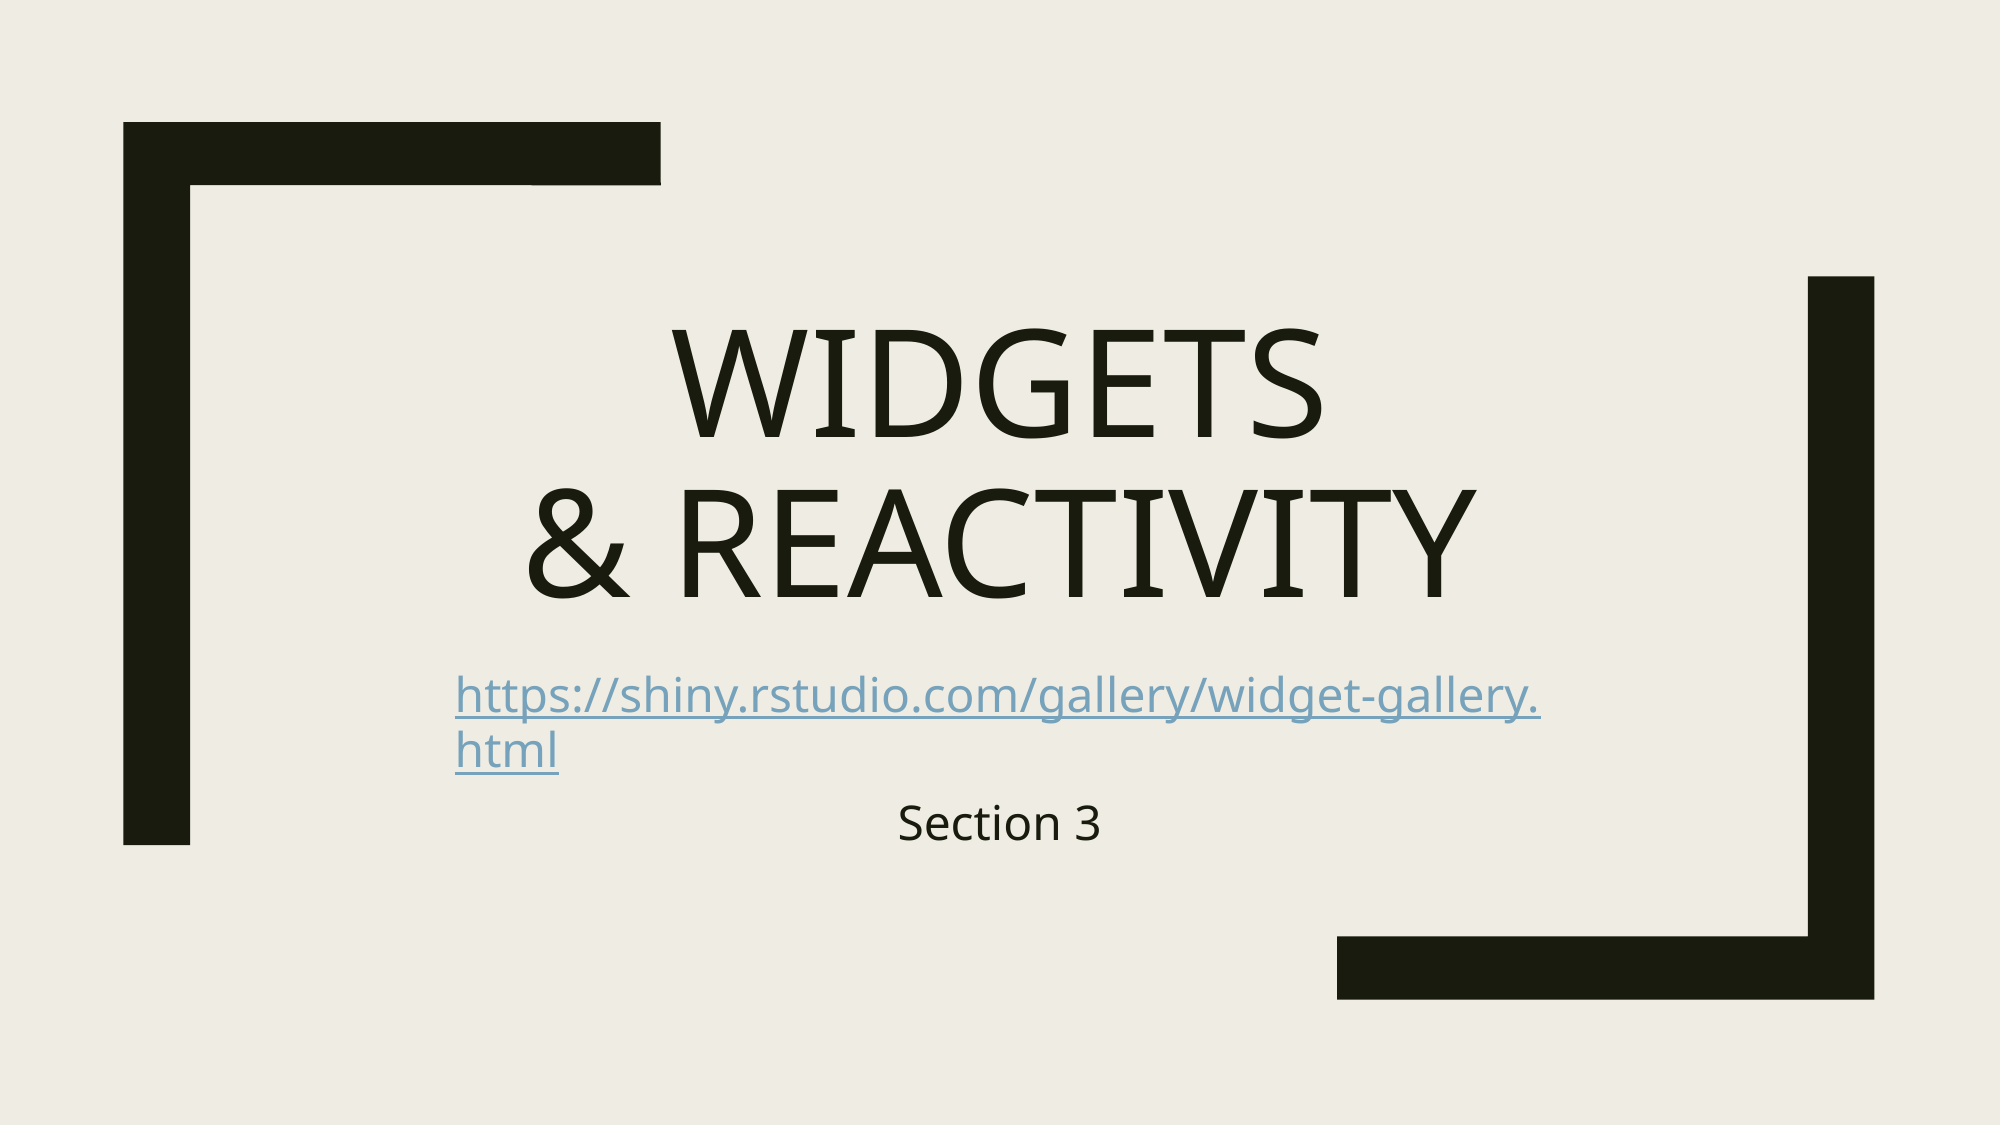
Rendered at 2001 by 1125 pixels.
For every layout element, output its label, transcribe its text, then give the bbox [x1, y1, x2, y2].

subtitle https://shiny.rstudio.com/gallery/widget-gallery.html Section 3 [439, 649, 1561, 828]
title Widgets & Reactivity [314, 293, 1686, 638]
